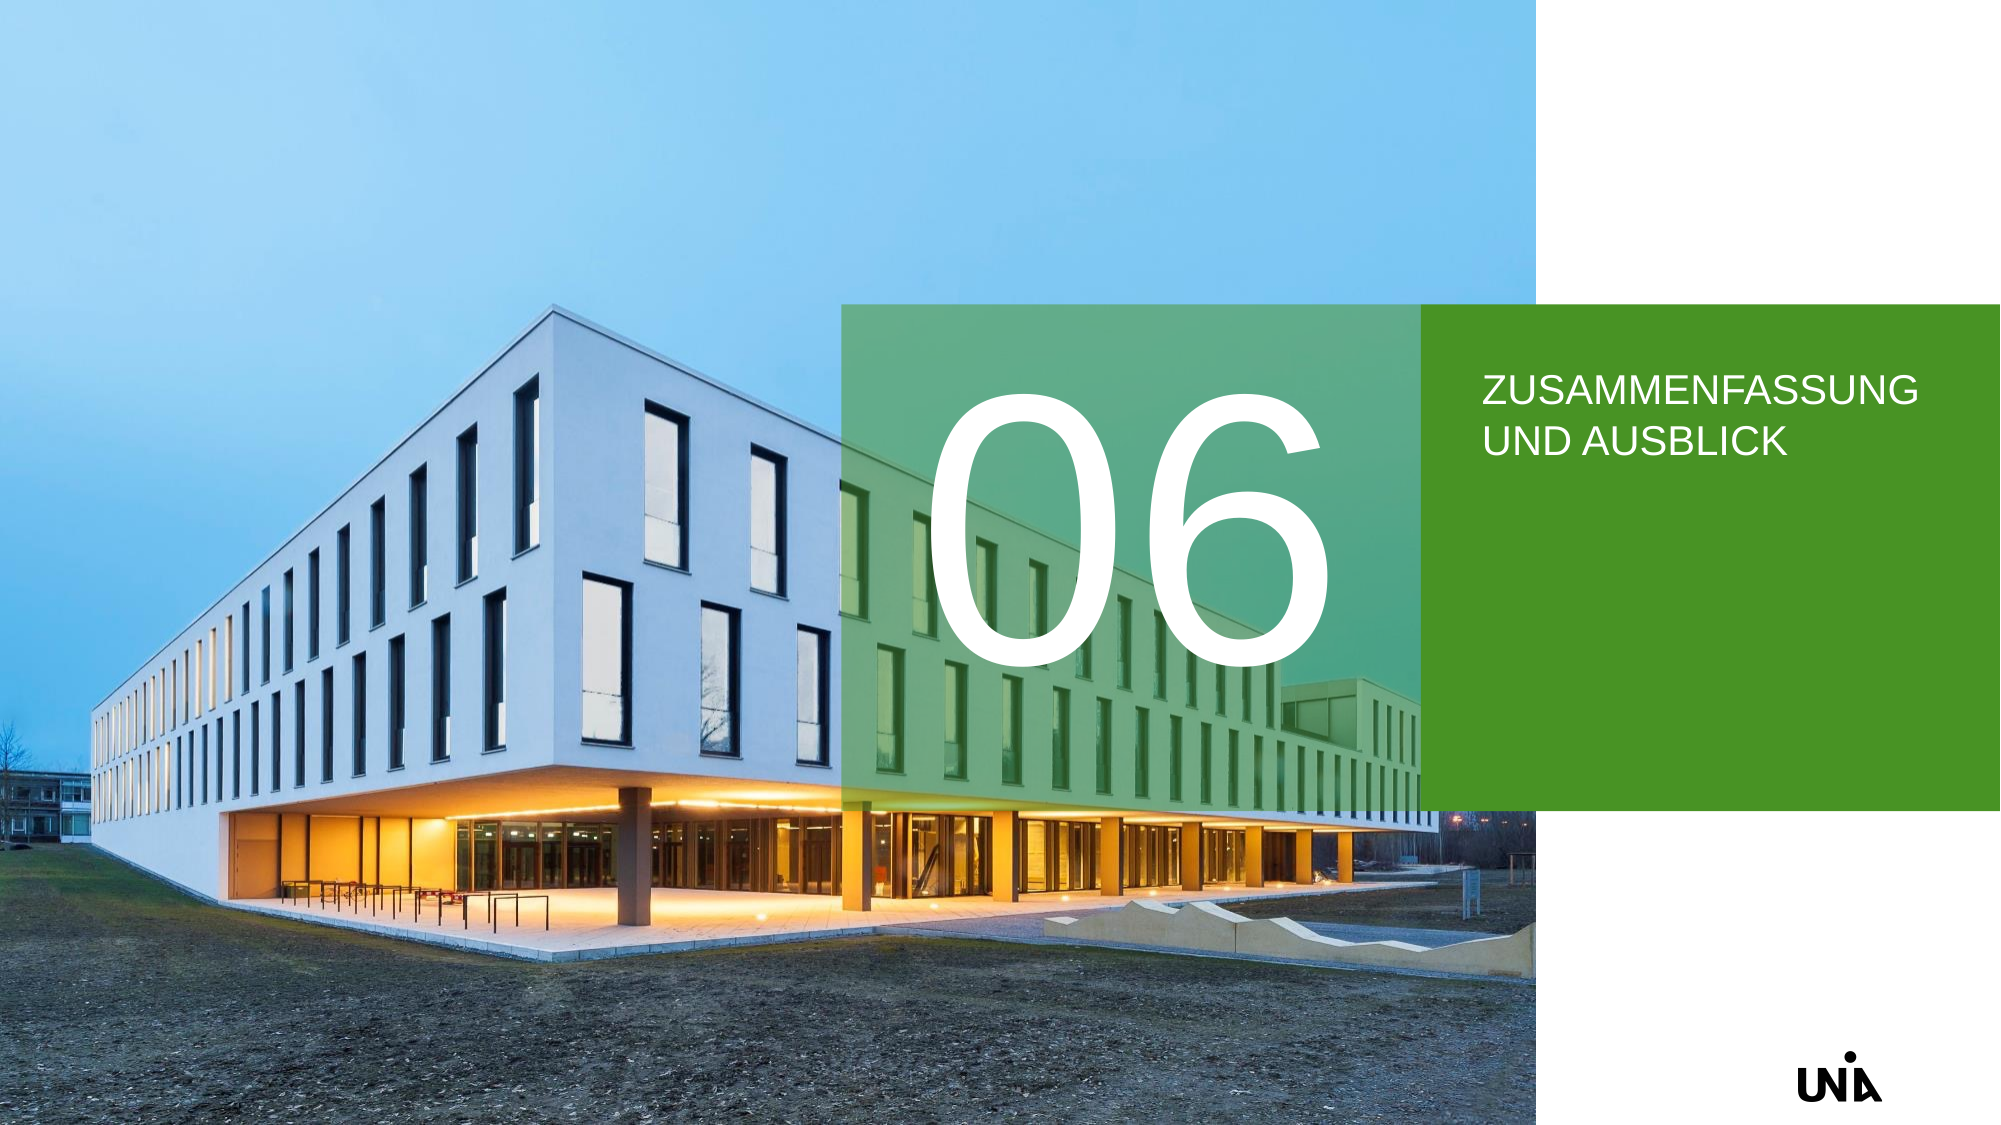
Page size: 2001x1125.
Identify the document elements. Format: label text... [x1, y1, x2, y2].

picture [1798, 1051, 1883, 1102]
list Zusammenfassung und Ausblick [1536, 304, 2000, 812]
picture [0, 0, 1536, 1125]
